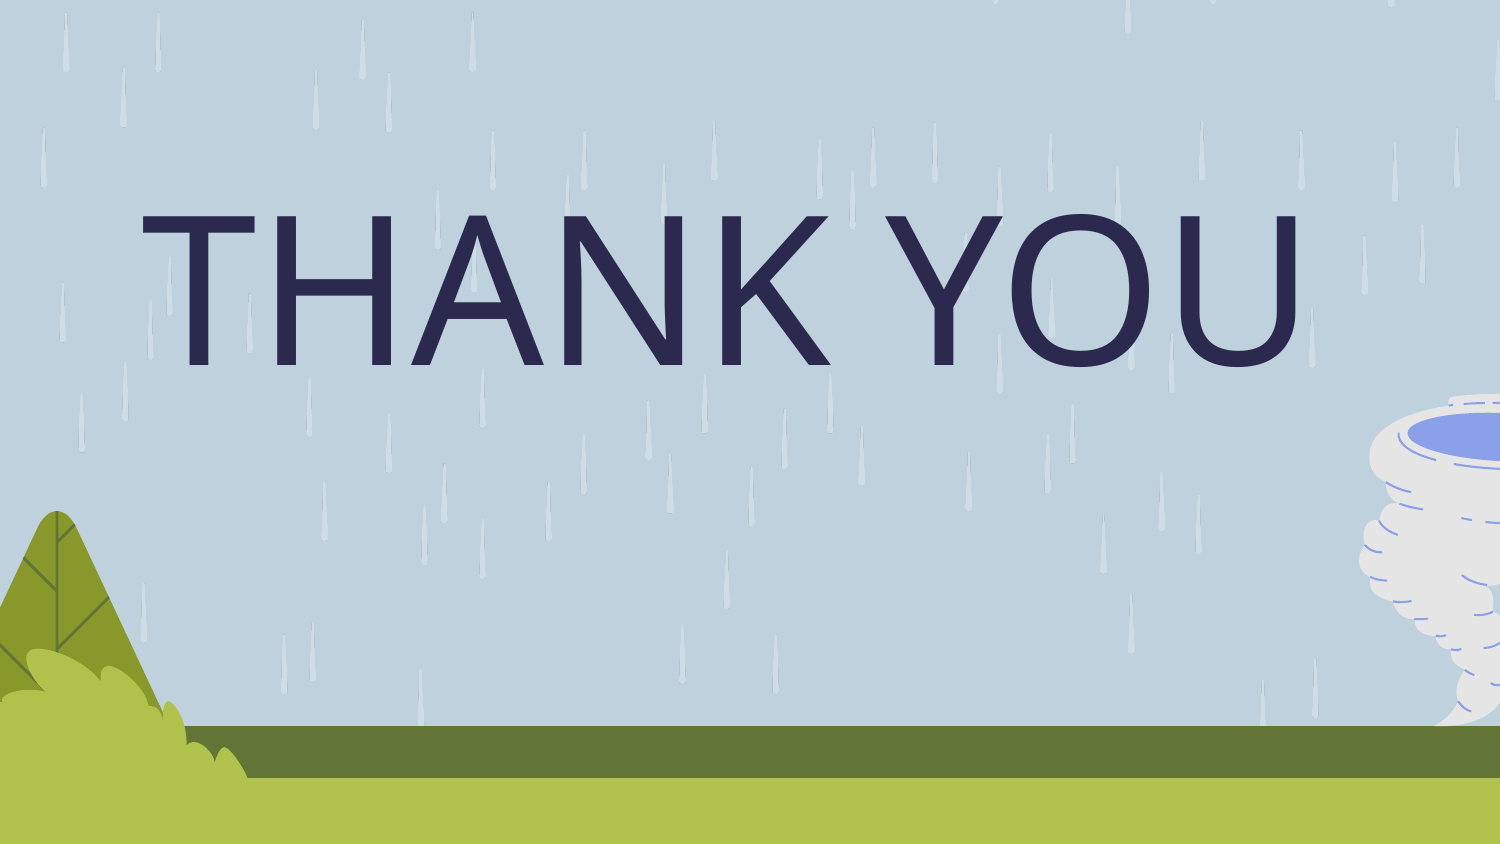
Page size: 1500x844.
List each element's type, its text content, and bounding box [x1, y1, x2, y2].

title THANK YOU [116, 193, 1340, 422]
